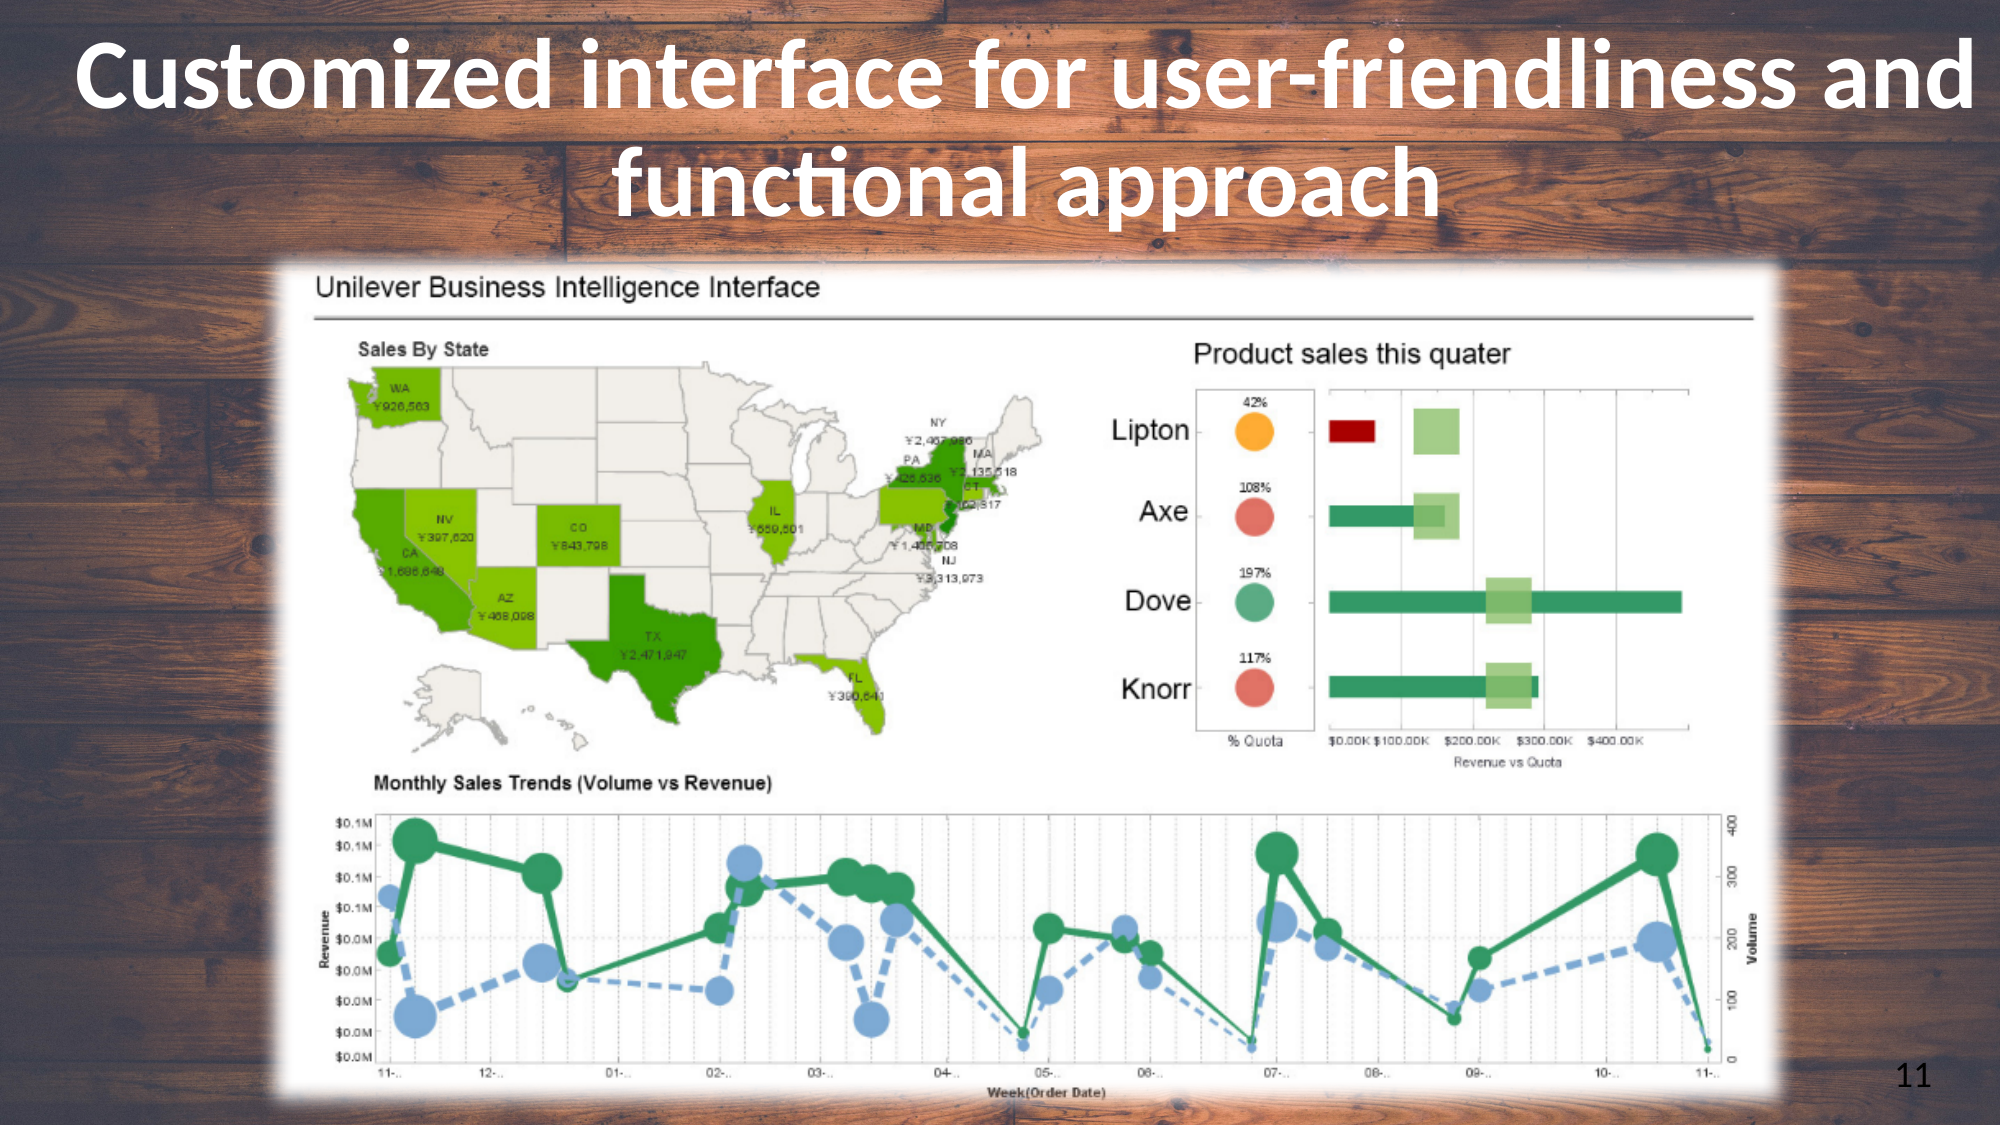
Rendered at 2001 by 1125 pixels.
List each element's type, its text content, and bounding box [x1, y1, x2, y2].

slide_number 11 [1862, 1042, 1947, 1103]
title Customized interface for user-friendliness and functional approach [55, 14, 2000, 246]
picture [0, 0, 2000, 1125]
